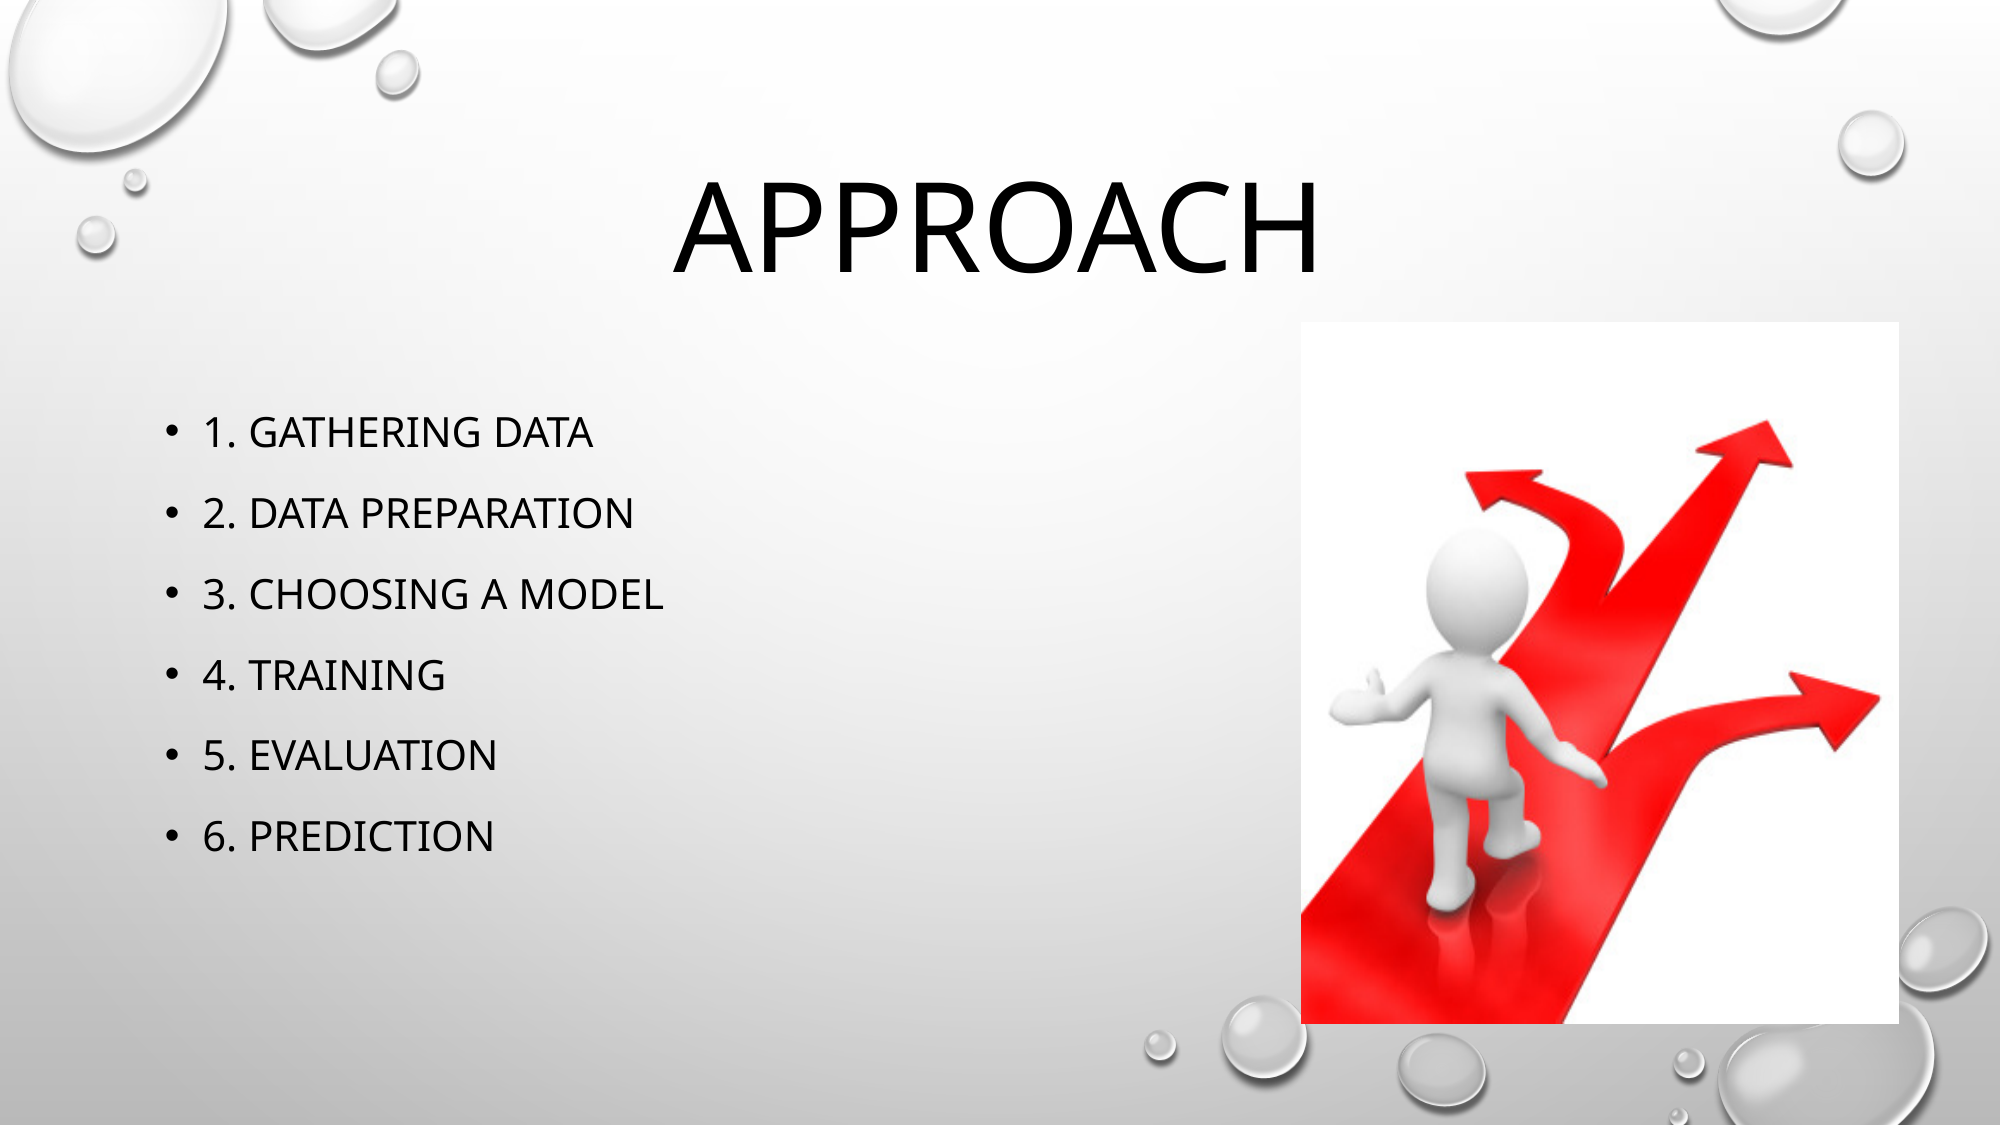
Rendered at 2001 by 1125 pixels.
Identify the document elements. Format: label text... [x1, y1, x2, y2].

list 1. GATHERING DATA 2. DATA PREPARATION 3. CHOOSING A MODEL 4. TRAINING 5. EVALUATION 6. PREDICTION [149, 388, 1295, 950]
title APPROACH [149, 101, 1851, 364]
picture [0, 0, 2000, 1125]
